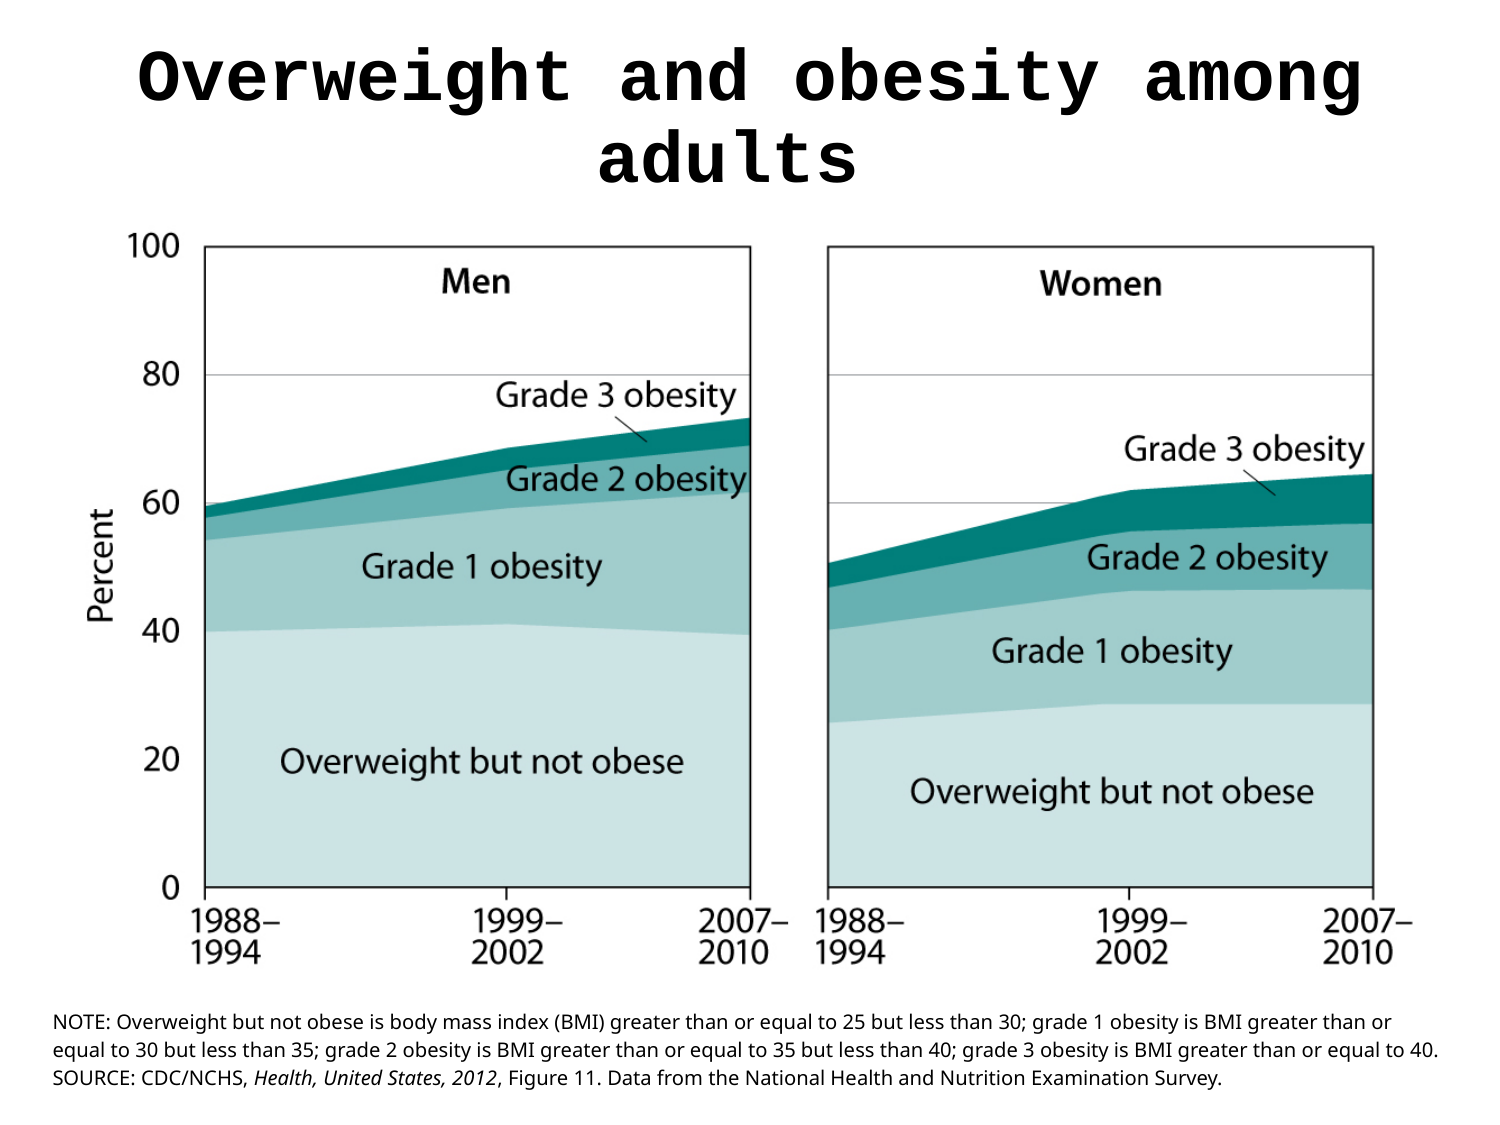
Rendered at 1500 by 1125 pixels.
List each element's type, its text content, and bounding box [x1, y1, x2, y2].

title Overweight and obesity among adults [12, 12, 1488, 213]
list NOTE: Overweight but not obese is body mass index (BMI) greater than or equal to 25 but less than 30; grade 1 obesity is BMI greater than or equal to 30 but less than 35; grade 2 obesity is BMI greater than or equal to 35 but less than 40; grade 3 obesity is BMI greater than or equal to 40. SOURCE: CDC/NCHS, Health, United States, 2012, Figure 11. Data from the National Health and Nutrition Examination Survey. [37, 987, 1463, 1113]
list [77, 224, 1423, 976]
